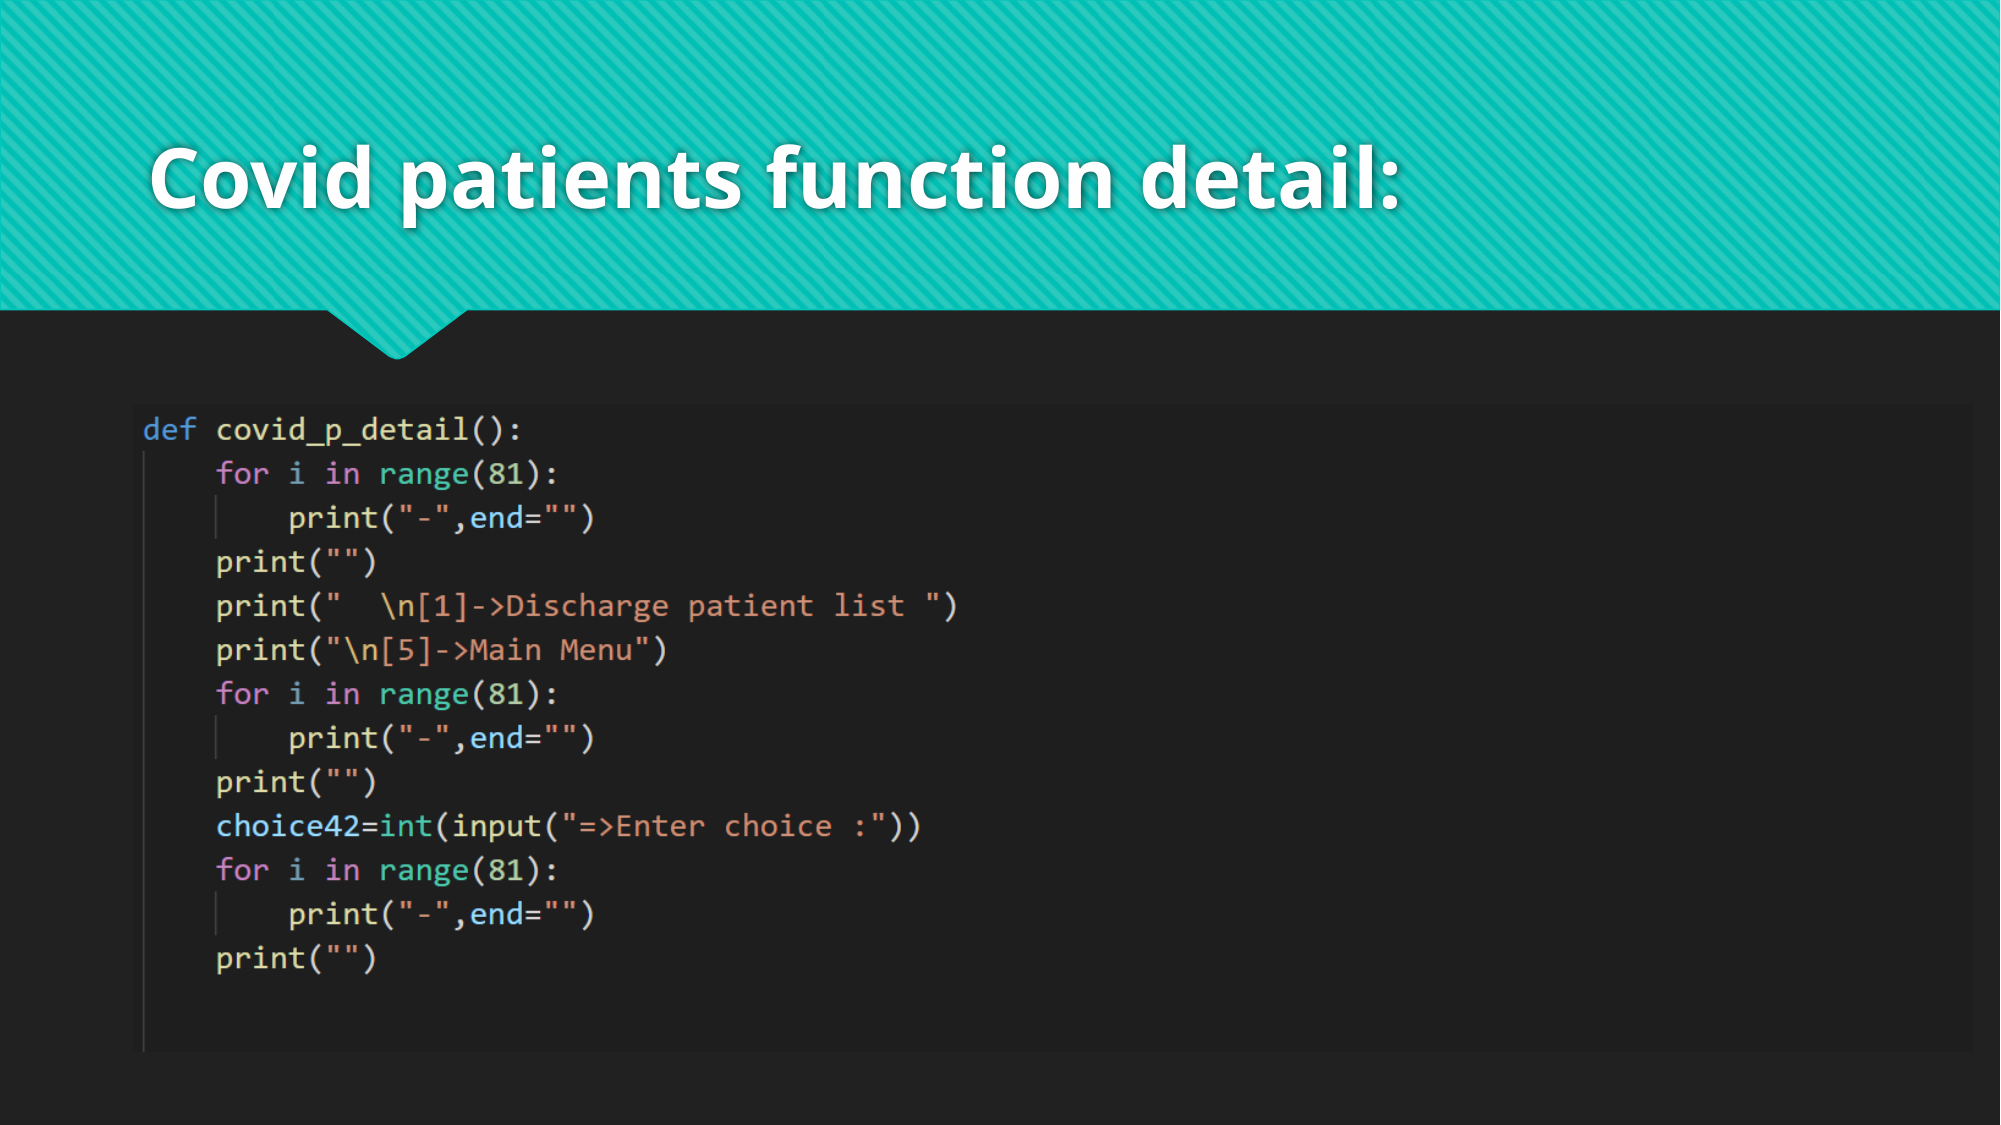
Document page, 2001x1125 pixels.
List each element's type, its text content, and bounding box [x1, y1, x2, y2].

title Covid patients function detail: [132, 73, 1868, 233]
picture [132, 404, 1974, 1052]
